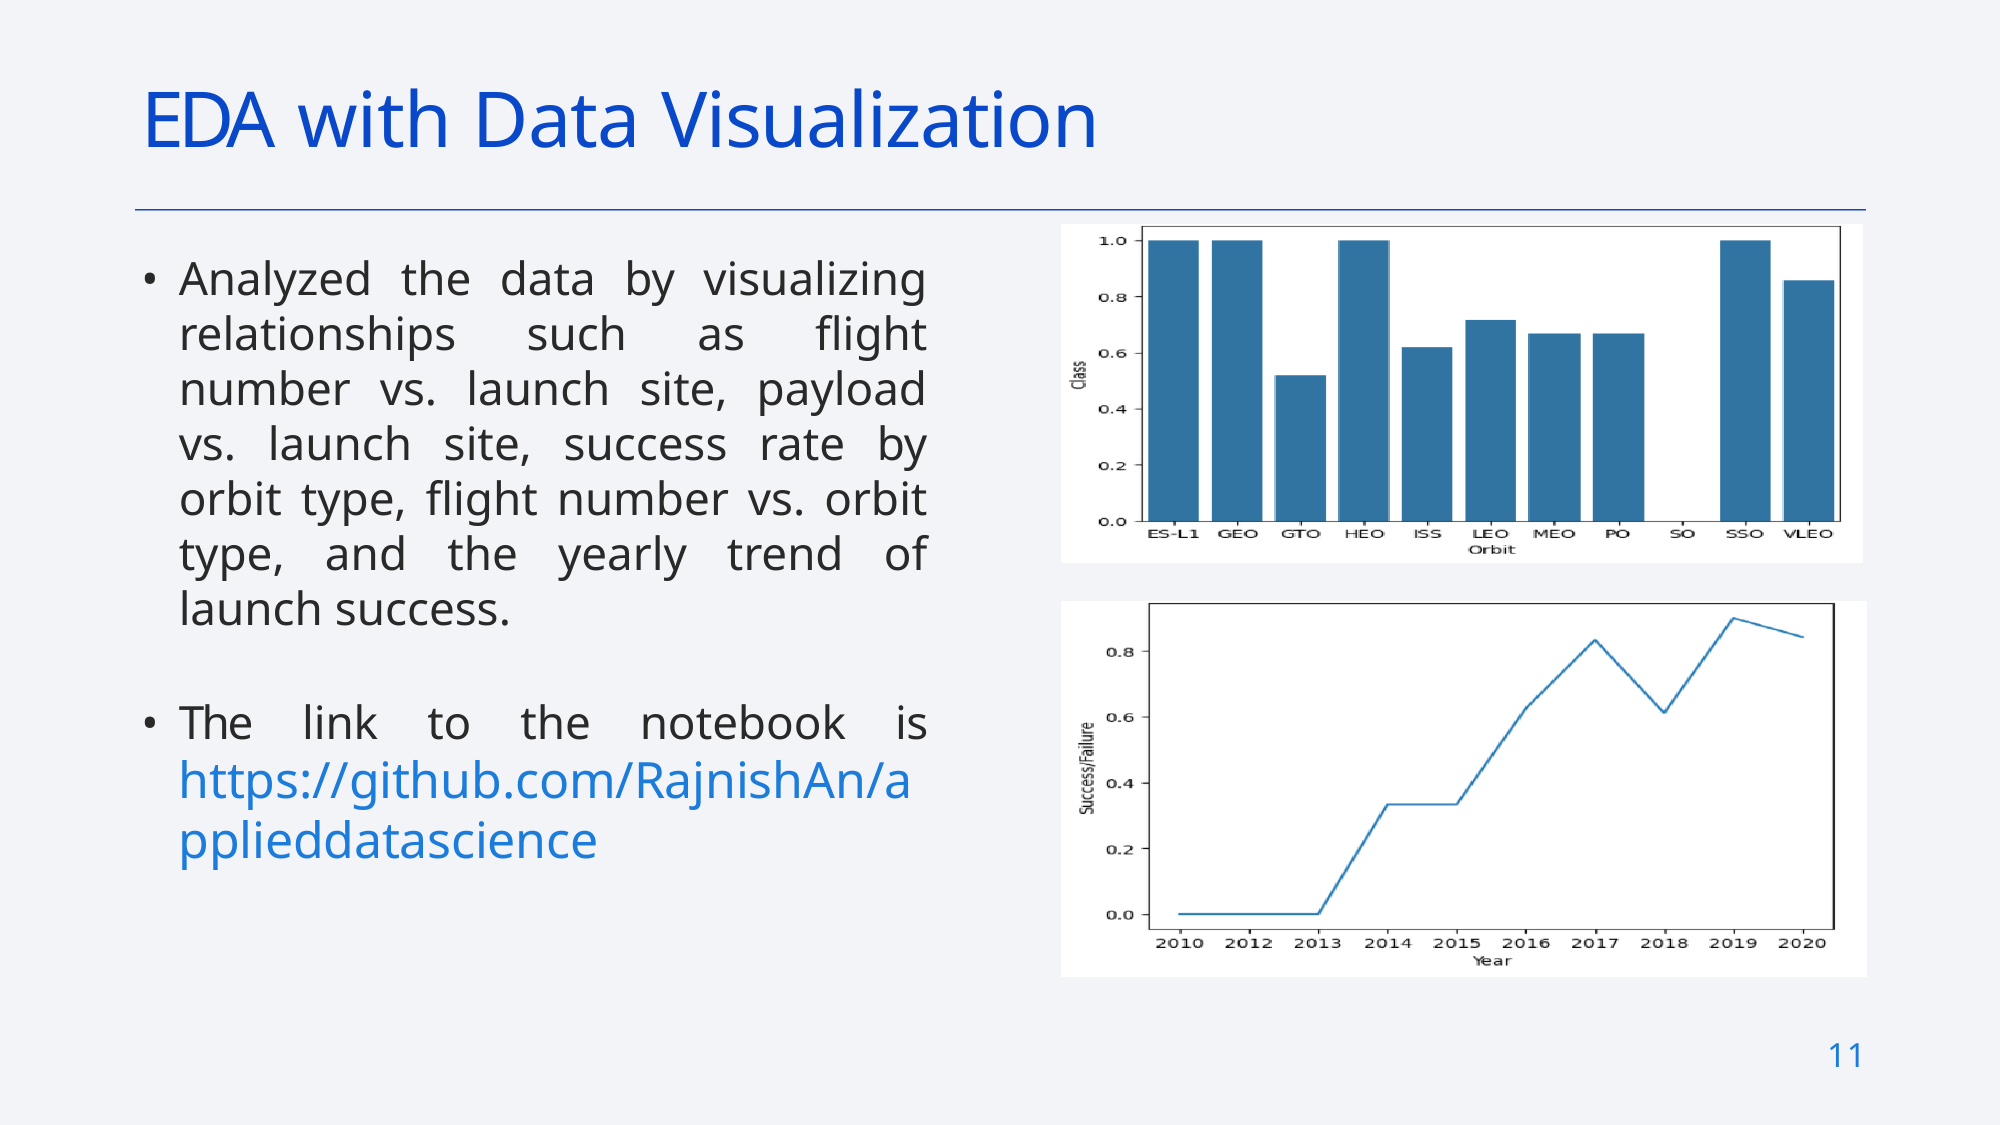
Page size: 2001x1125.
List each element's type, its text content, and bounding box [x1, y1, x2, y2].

text_box 11 [1013, 1032, 1867, 1075]
text_box Analyzed the data by visualizing relationships such as flight number vs. launch site, payload vs. launch site, success rate by orbit type, flight number vs. orbit type, and the yearly trend of launch success. The link to the notebook is https://github.com/RajnishAn/applieddatascience [139, 259, 929, 869]
title EDA with Data Visualization [139, 68, 1861, 259]
picture [0, 0, 2000, 1125]
